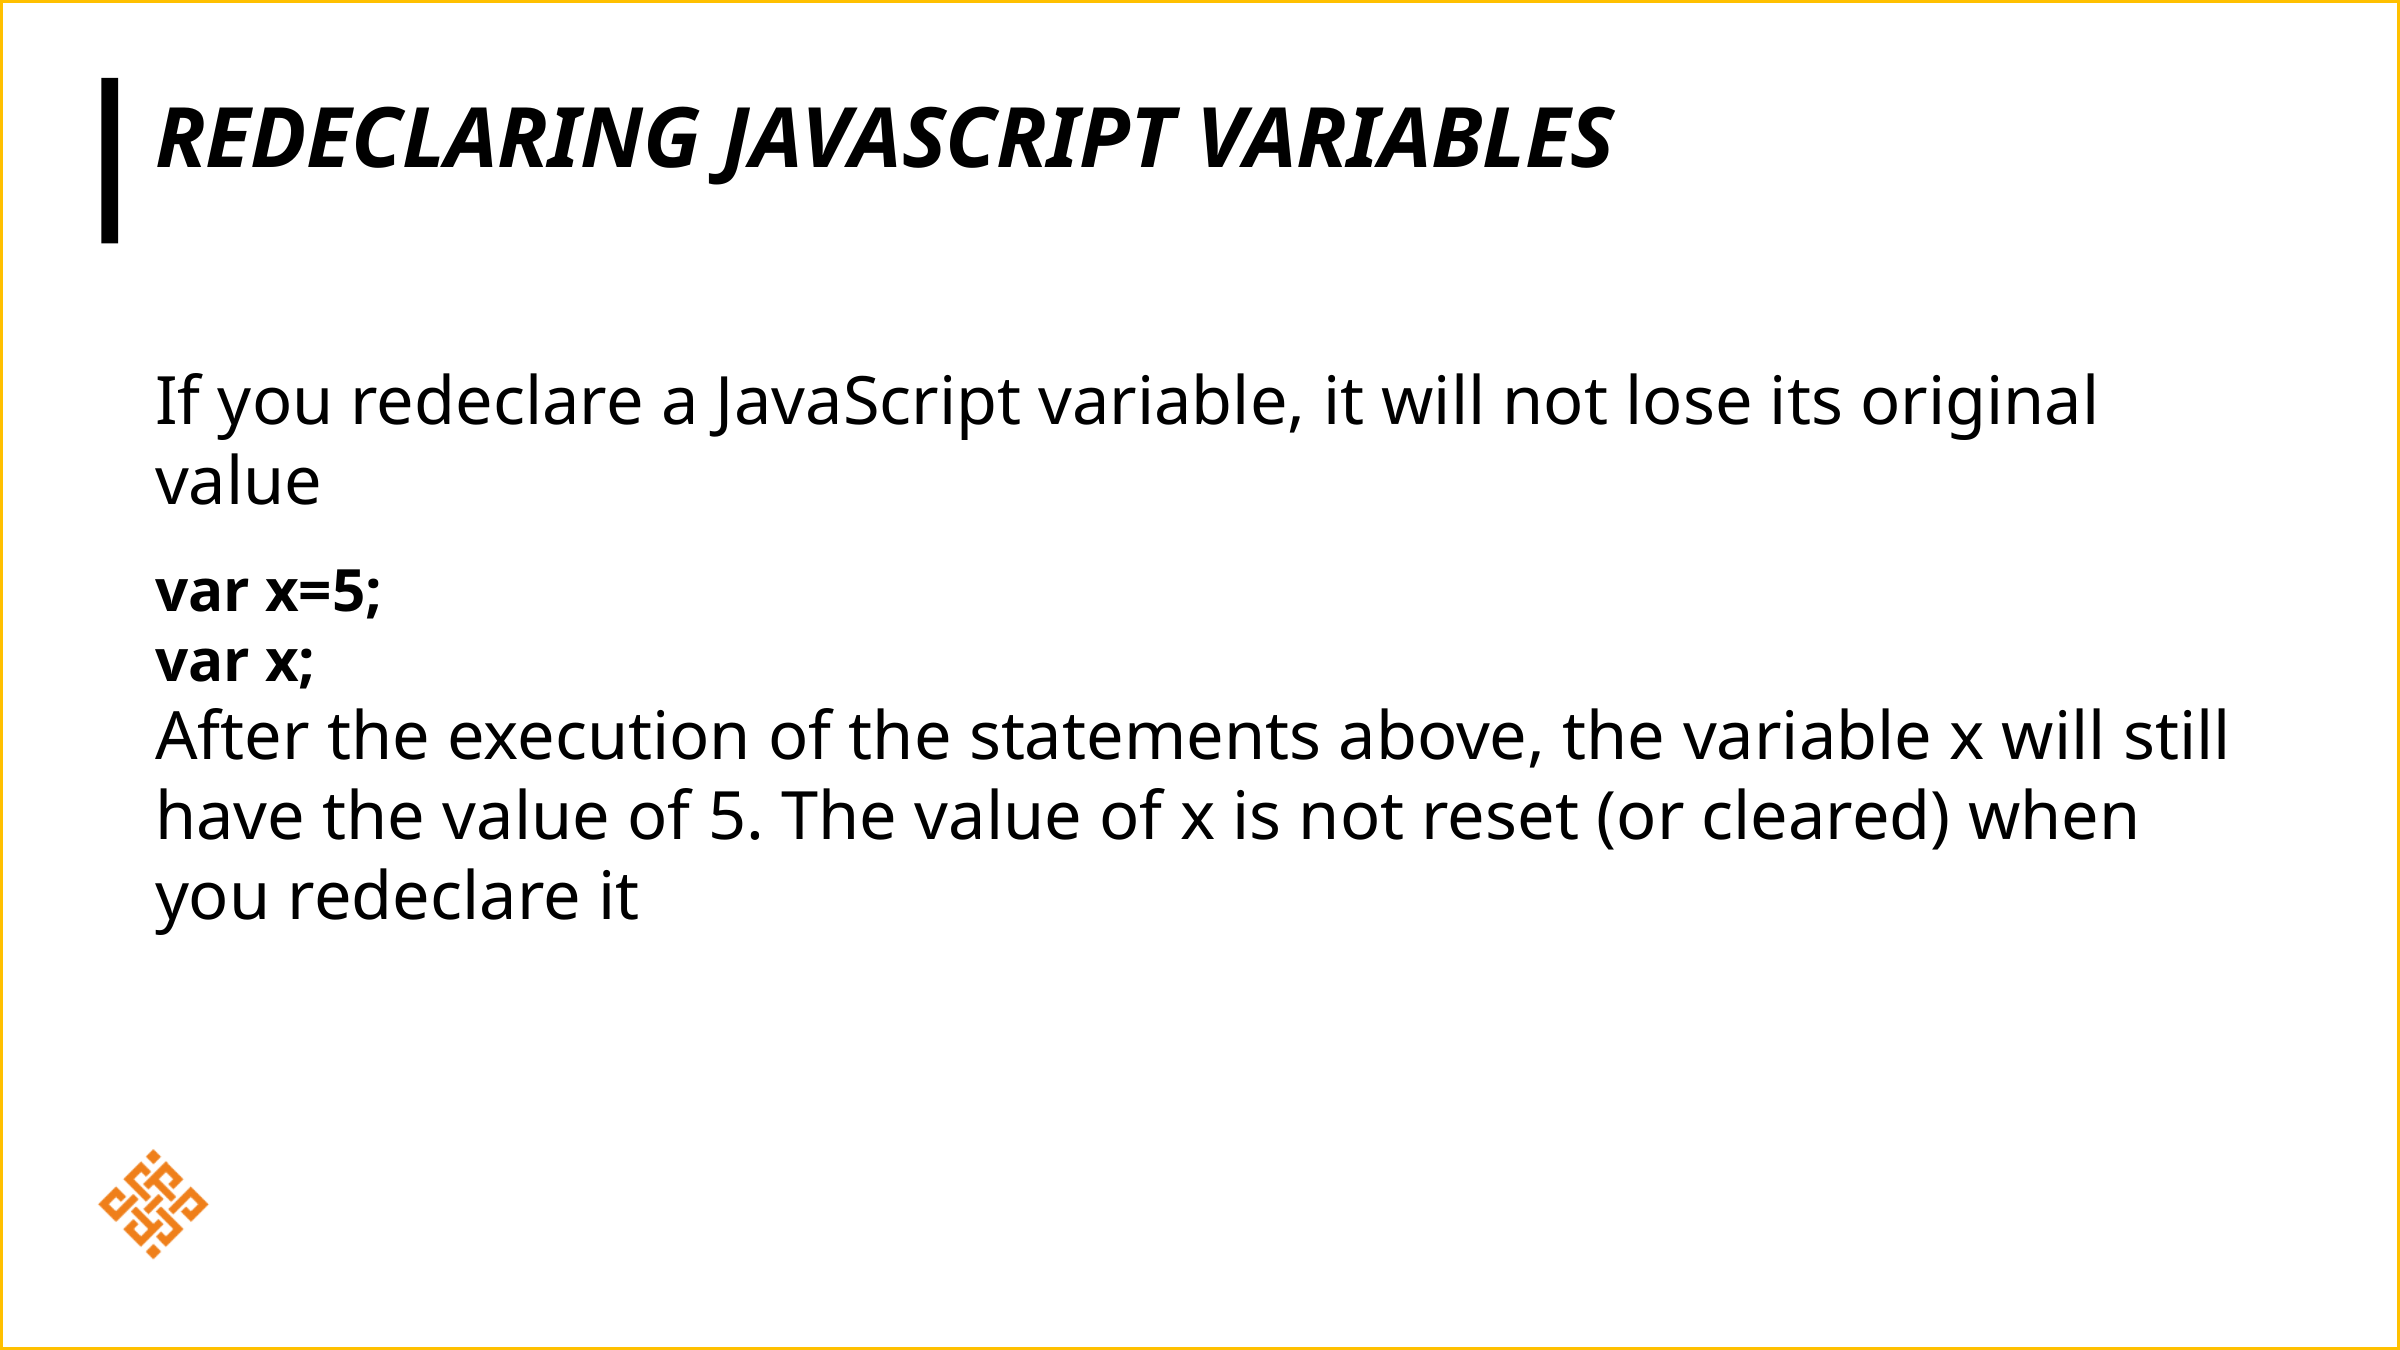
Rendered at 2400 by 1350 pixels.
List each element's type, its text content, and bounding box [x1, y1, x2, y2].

list If you redeclare a JavaScript variable, it will not lose its original value var x=5; var x; After the execution of the statements above, the variable x will still have the value of 5. The value of x is not reset (or cleared) when you redeclare it [136, 349, 2264, 1200]
title Redeclaring JavaScript Variables [136, 25, 1862, 243]
picture [75, 1058, 235, 1350]
